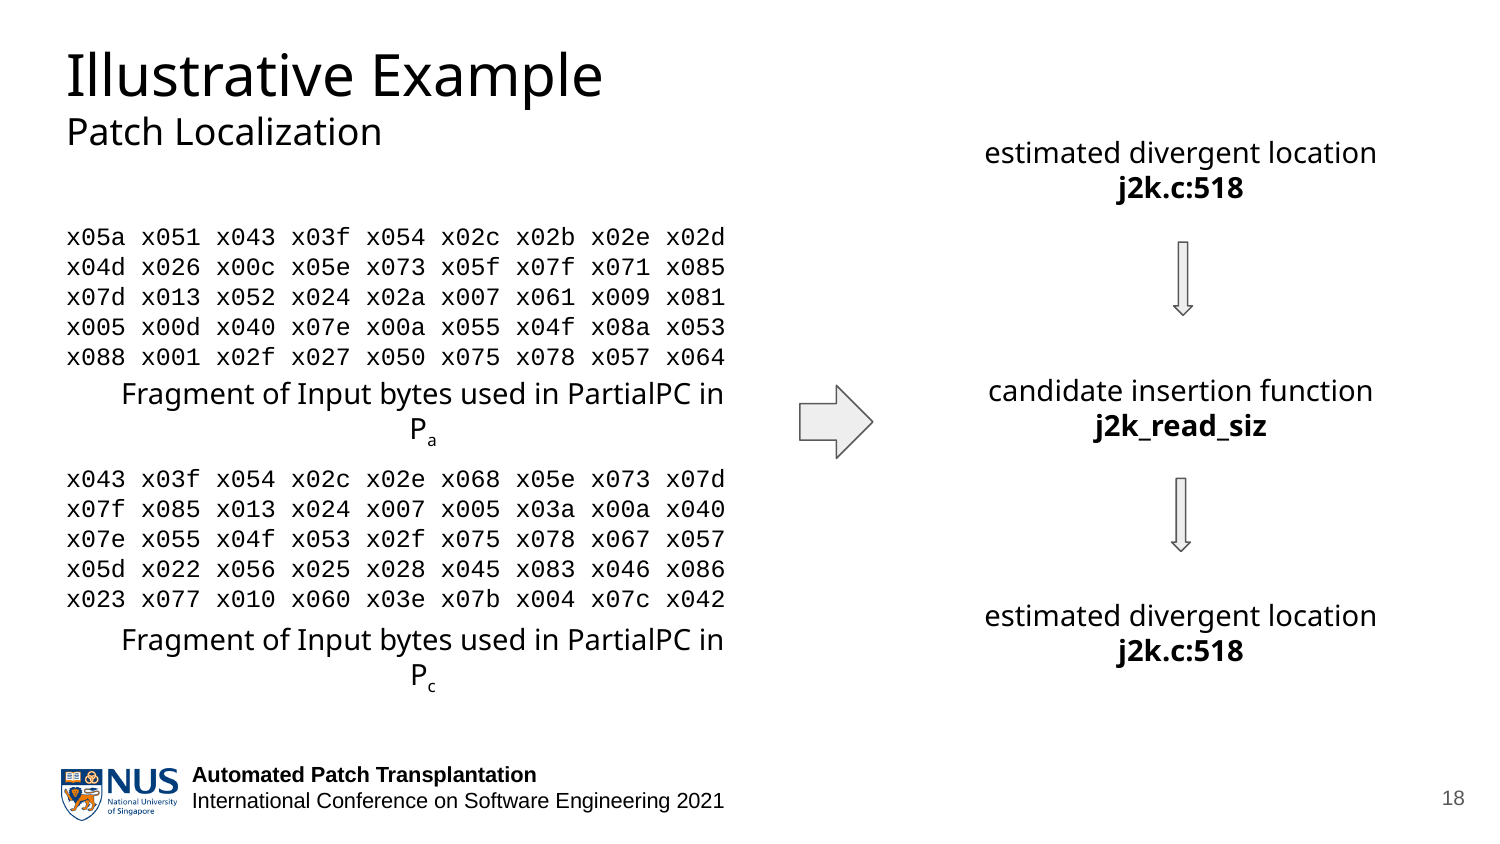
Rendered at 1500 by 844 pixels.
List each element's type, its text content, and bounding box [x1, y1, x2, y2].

picture [61, 767, 178, 822]
slide_number 18 [1389, 764, 1480, 830]
text_box Fragment of Input bytes used in PartialPC in Pa [96, 360, 750, 411]
title Illustrative Example Patch Localization [51, 23, 1449, 117]
text_box [799, 385, 873, 459]
text_box [1171, 478, 1191, 552]
text_box estimated divergent location j2k.c:518 [935, 119, 1427, 241]
text_box Fragment of Input bytes used in PartialPC in Pc [96, 606, 750, 657]
text_box Automated Patch Transplantation International Conference on Software Engineering 2021 [177, 752, 1029, 820]
text_box candidate insertion function j2k_read_siz [935, 357, 1427, 479]
text_box [1173, 242, 1193, 316]
text_box x05a x051 x043 x03f x054 x02c x02b x02e x02d x04d x026 x00c x05e x073 x05f x07f x071 x085 x07d x013 x052 x024 x02a x007 x061 x009 x081 x005 x00d x040 x07e x00a x055 x04f x08a x053 x088 x001 x02f x027 x050 x075 x078 x057 x064 [51, 205, 795, 383]
text_box estimated divergent location j2k.c:518 [935, 582, 1427, 704]
text_box x043 x03f x054 x02c x02e x068 x05e x073 x07d x07f x085 x013 x024 x007 x005 x03a x00a x040 x07e x055 x04f x053 x02f x075 x078 x067 x057 x05d x022 x056 x025 x028 x045 x083 x046 x086 x023 x077 x010 x060 x03e x07b x004 x07c x042 [51, 447, 795, 656]
